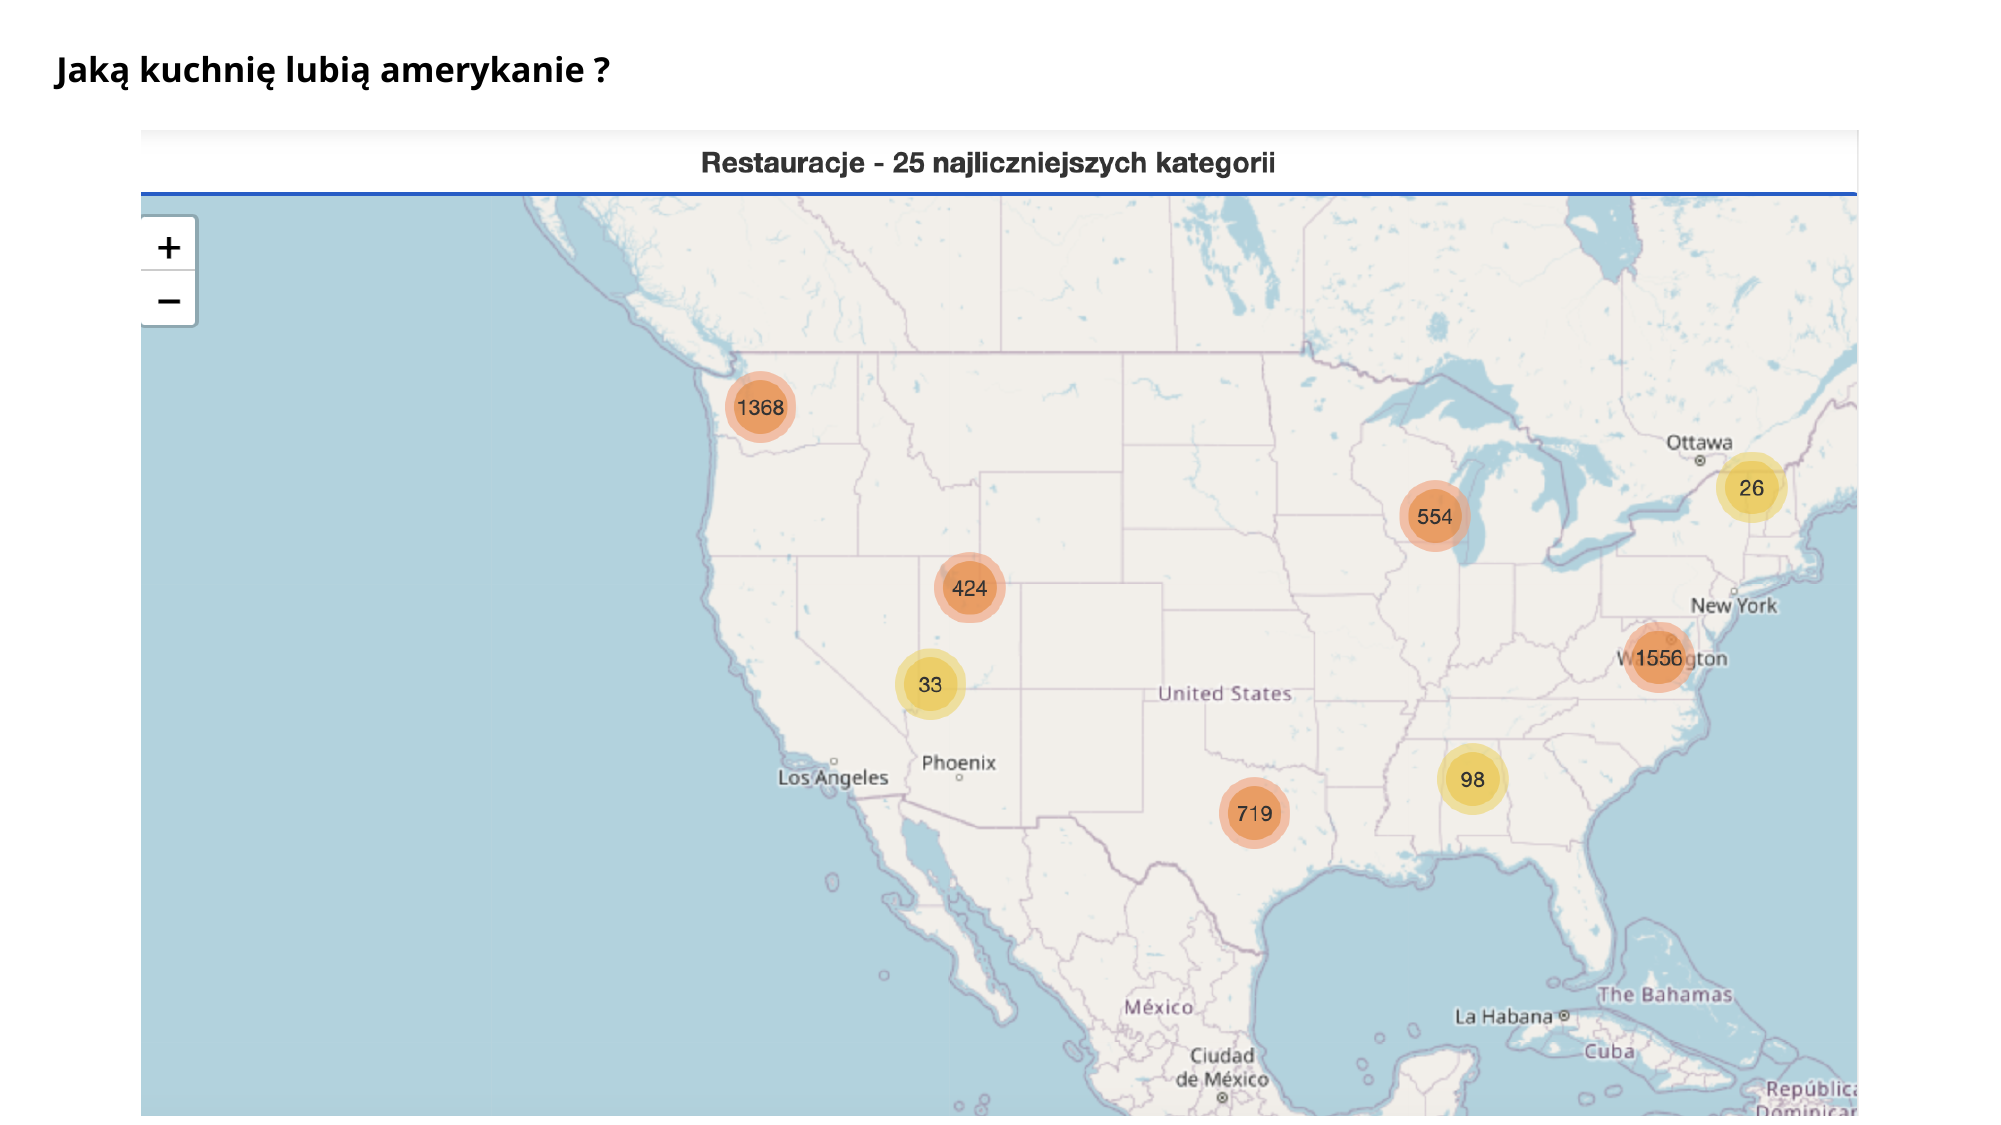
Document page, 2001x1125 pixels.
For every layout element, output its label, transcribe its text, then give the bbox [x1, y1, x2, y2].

picture [141, 130, 1859, 1116]
title Jaką kuchnię lubią amerykanie ? [41, 27, 637, 116]
